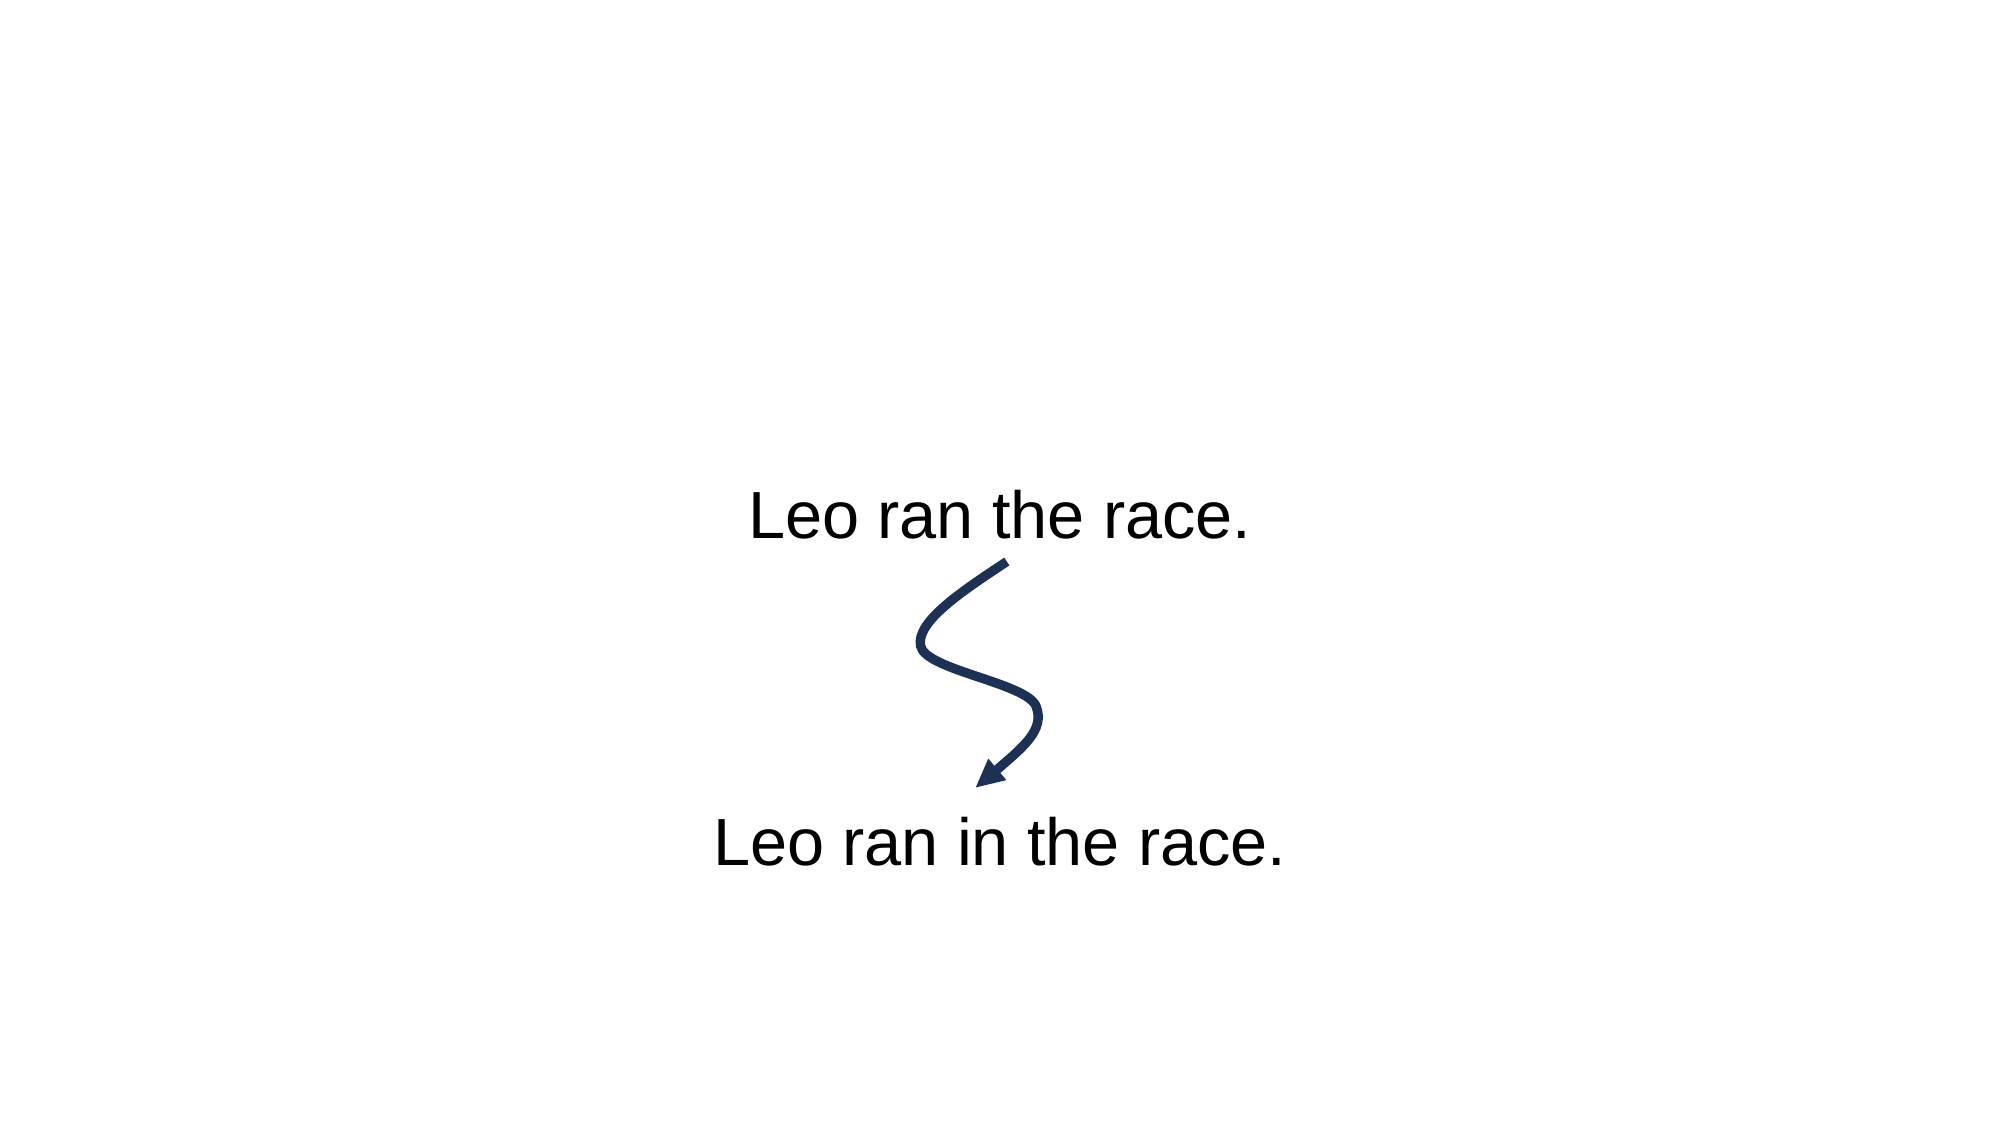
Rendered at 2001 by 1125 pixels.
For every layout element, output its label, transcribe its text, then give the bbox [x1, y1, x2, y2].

text_box Leo ran the race. [712, 464, 1288, 560]
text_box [493, 561, 1507, 888]
